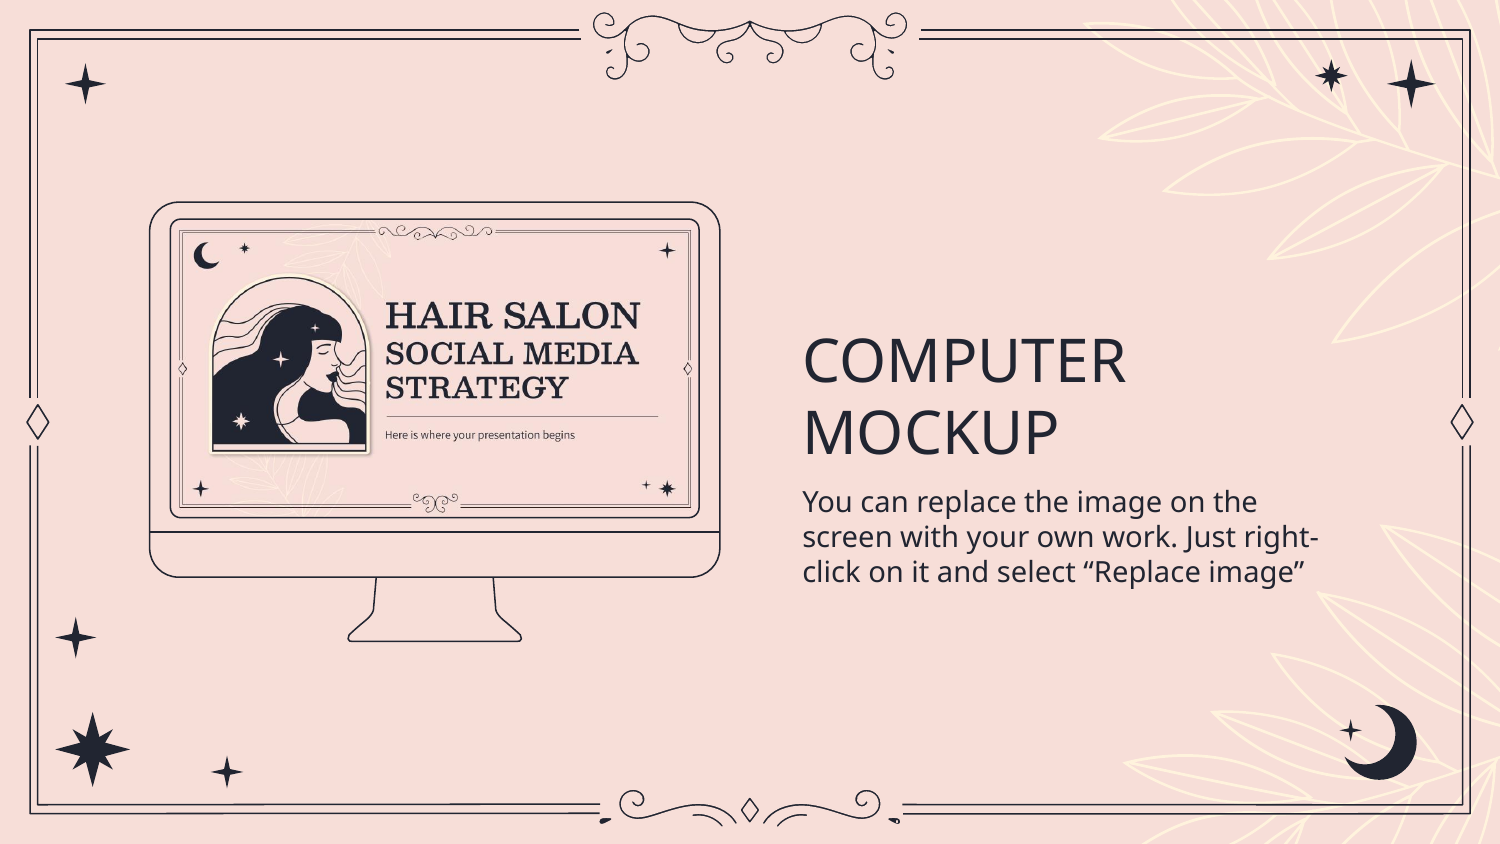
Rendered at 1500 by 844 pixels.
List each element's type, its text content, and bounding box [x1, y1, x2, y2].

text_box [149, 538, 720, 578]
picture [170, 218, 700, 518]
text_box [348, 578, 522, 642]
subtitle You can replace the image on the screen with your own work. Just right-click on it and select “Replace image” [787, 468, 1358, 606]
text_box [149, 202, 720, 531]
title COMPUTER MOCKUP [787, 306, 1358, 468]
